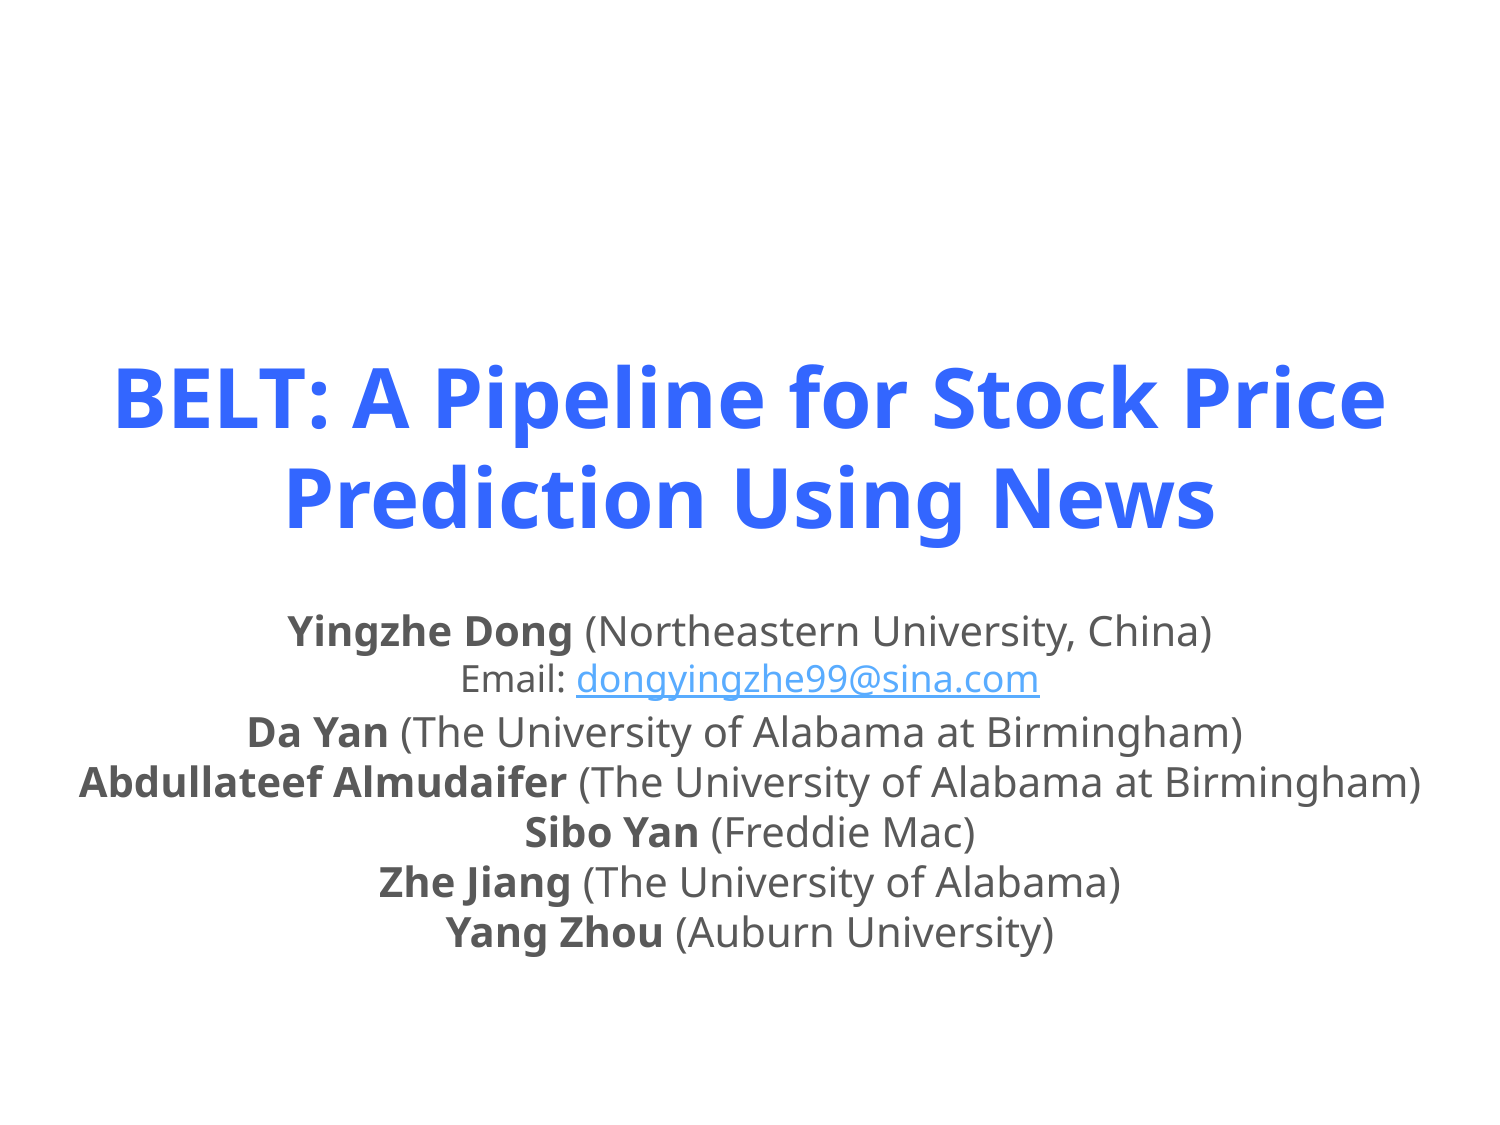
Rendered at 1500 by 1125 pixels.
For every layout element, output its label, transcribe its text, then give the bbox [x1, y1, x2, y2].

text_box Yingzhe Dong (Northeastern University, China) Email: dongyingzhe99@sina.com Da Yan (The University of Alabama at Birmingham) Abdullateef Almudaifer (The University of Alabama at Birmingham) Sibo Yan (Freddie Mac) Zhe Jiang (The University of Alabama) Yang Zhou (Auburn University) [0, 597, 1500, 963]
text_box BELT: A Pipeline for Stock Price Prediction Using News [85, 338, 1415, 560]
